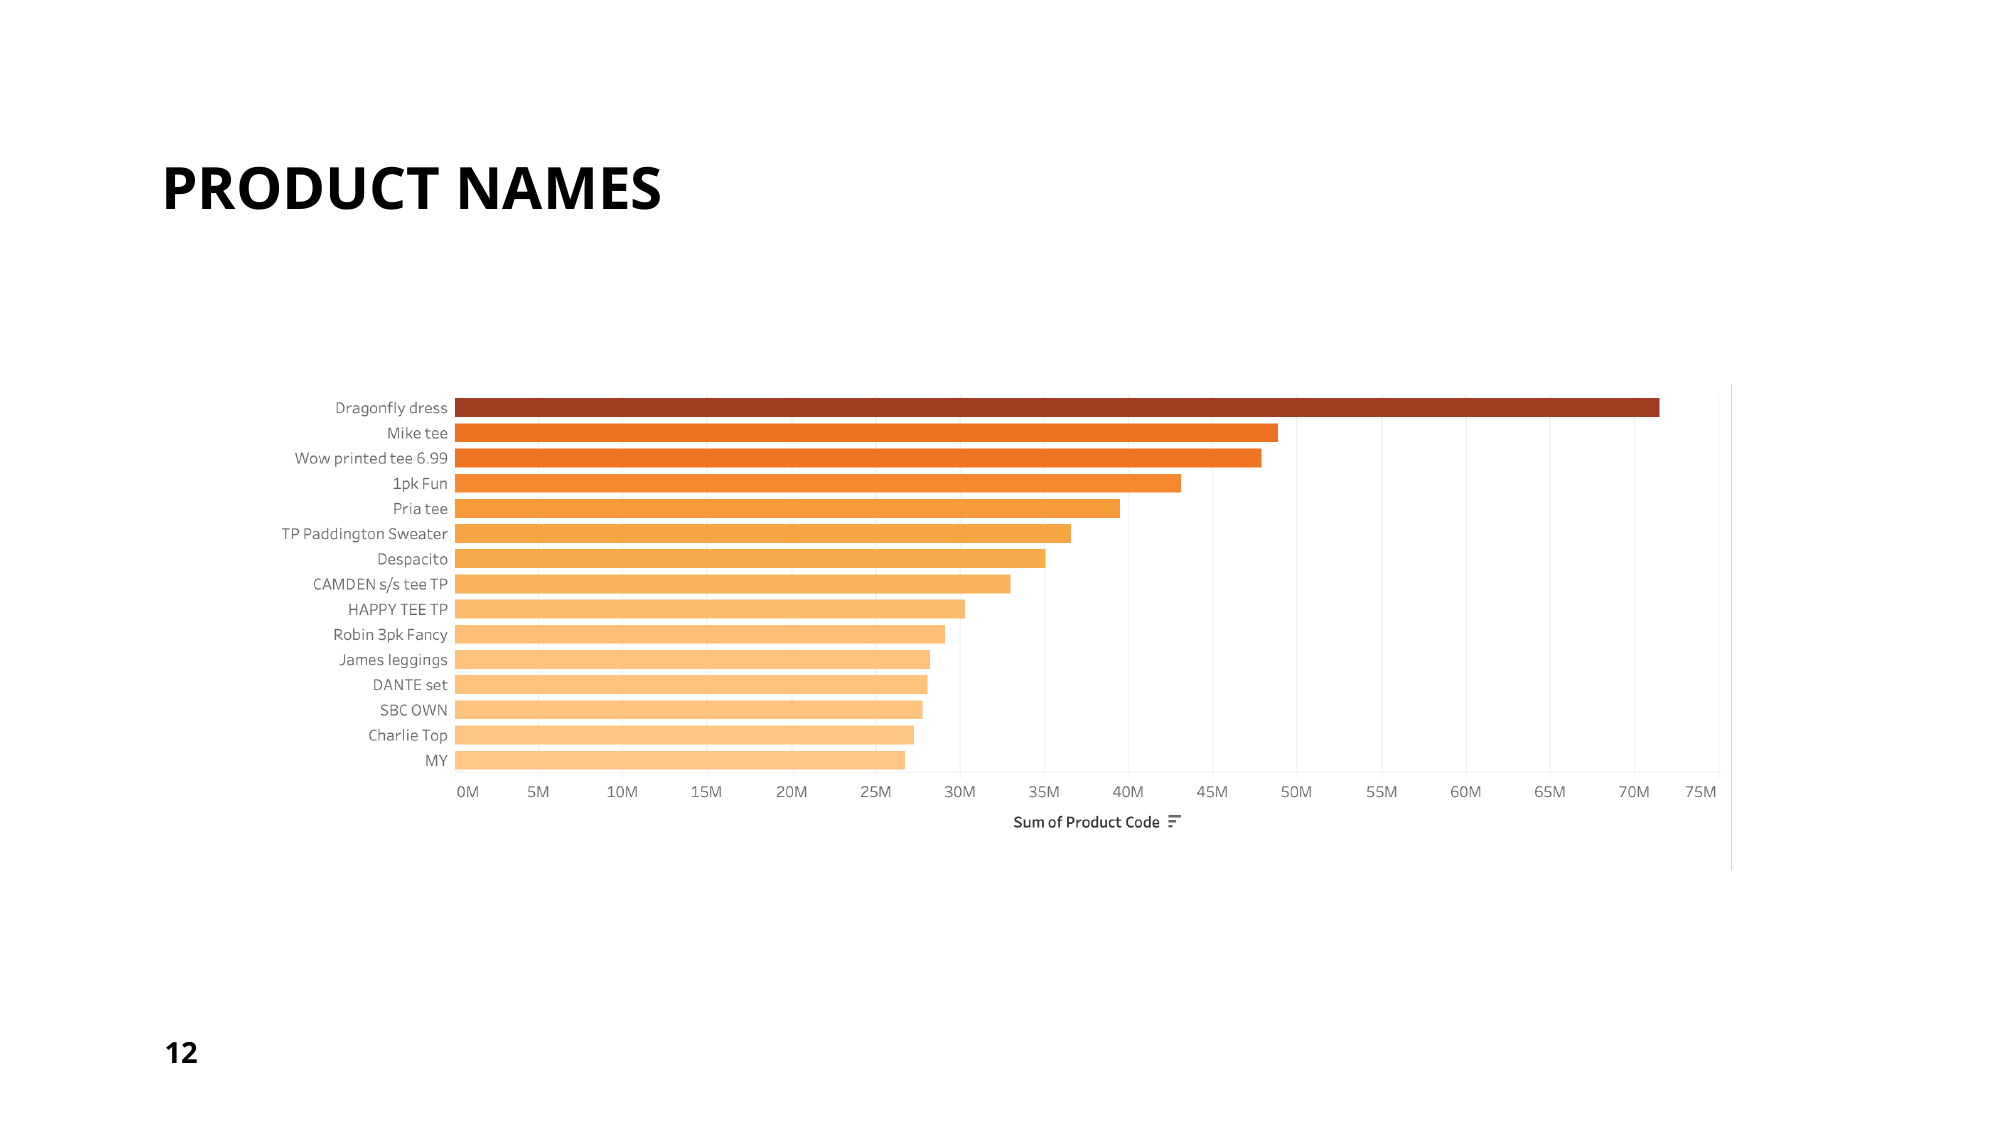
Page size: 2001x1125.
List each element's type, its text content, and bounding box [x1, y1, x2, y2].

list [267, 384, 1732, 870]
title product names [146, 11, 1854, 230]
slide_number 12 [149, 1024, 588, 1085]
